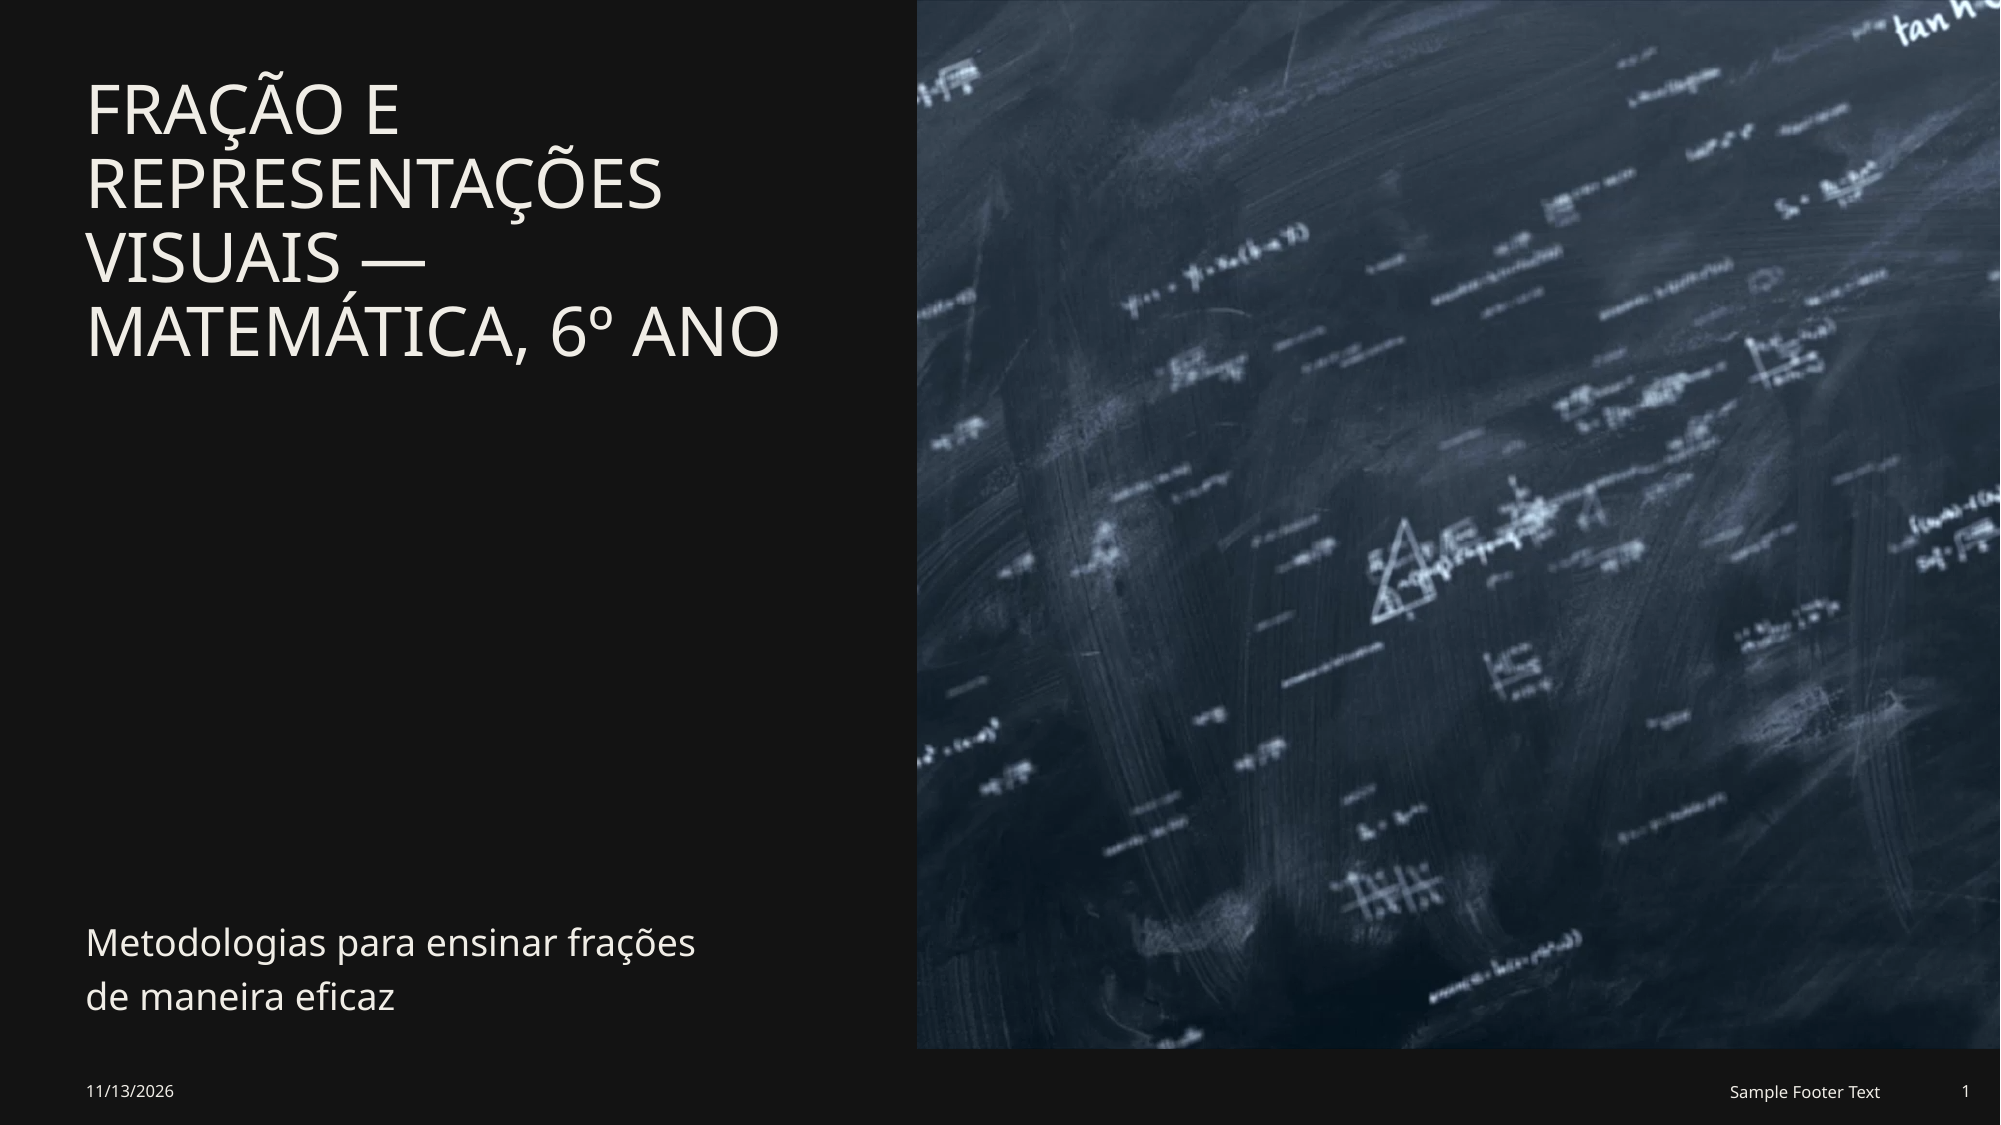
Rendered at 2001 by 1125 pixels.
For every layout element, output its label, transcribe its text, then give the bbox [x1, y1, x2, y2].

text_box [916, 0, 2000, 1050]
title Fração e Representações Visuais — Matemática, 6º ano [70, 67, 824, 681]
slide_number 1 [1910, 1064, 1986, 1120]
footer Sample Footer Text [1458, 1064, 1896, 1120]
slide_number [70, 1064, 537, 1120]
subtitle Metodologias para ensinar frações de maneira eficaz [70, 799, 761, 1026]
